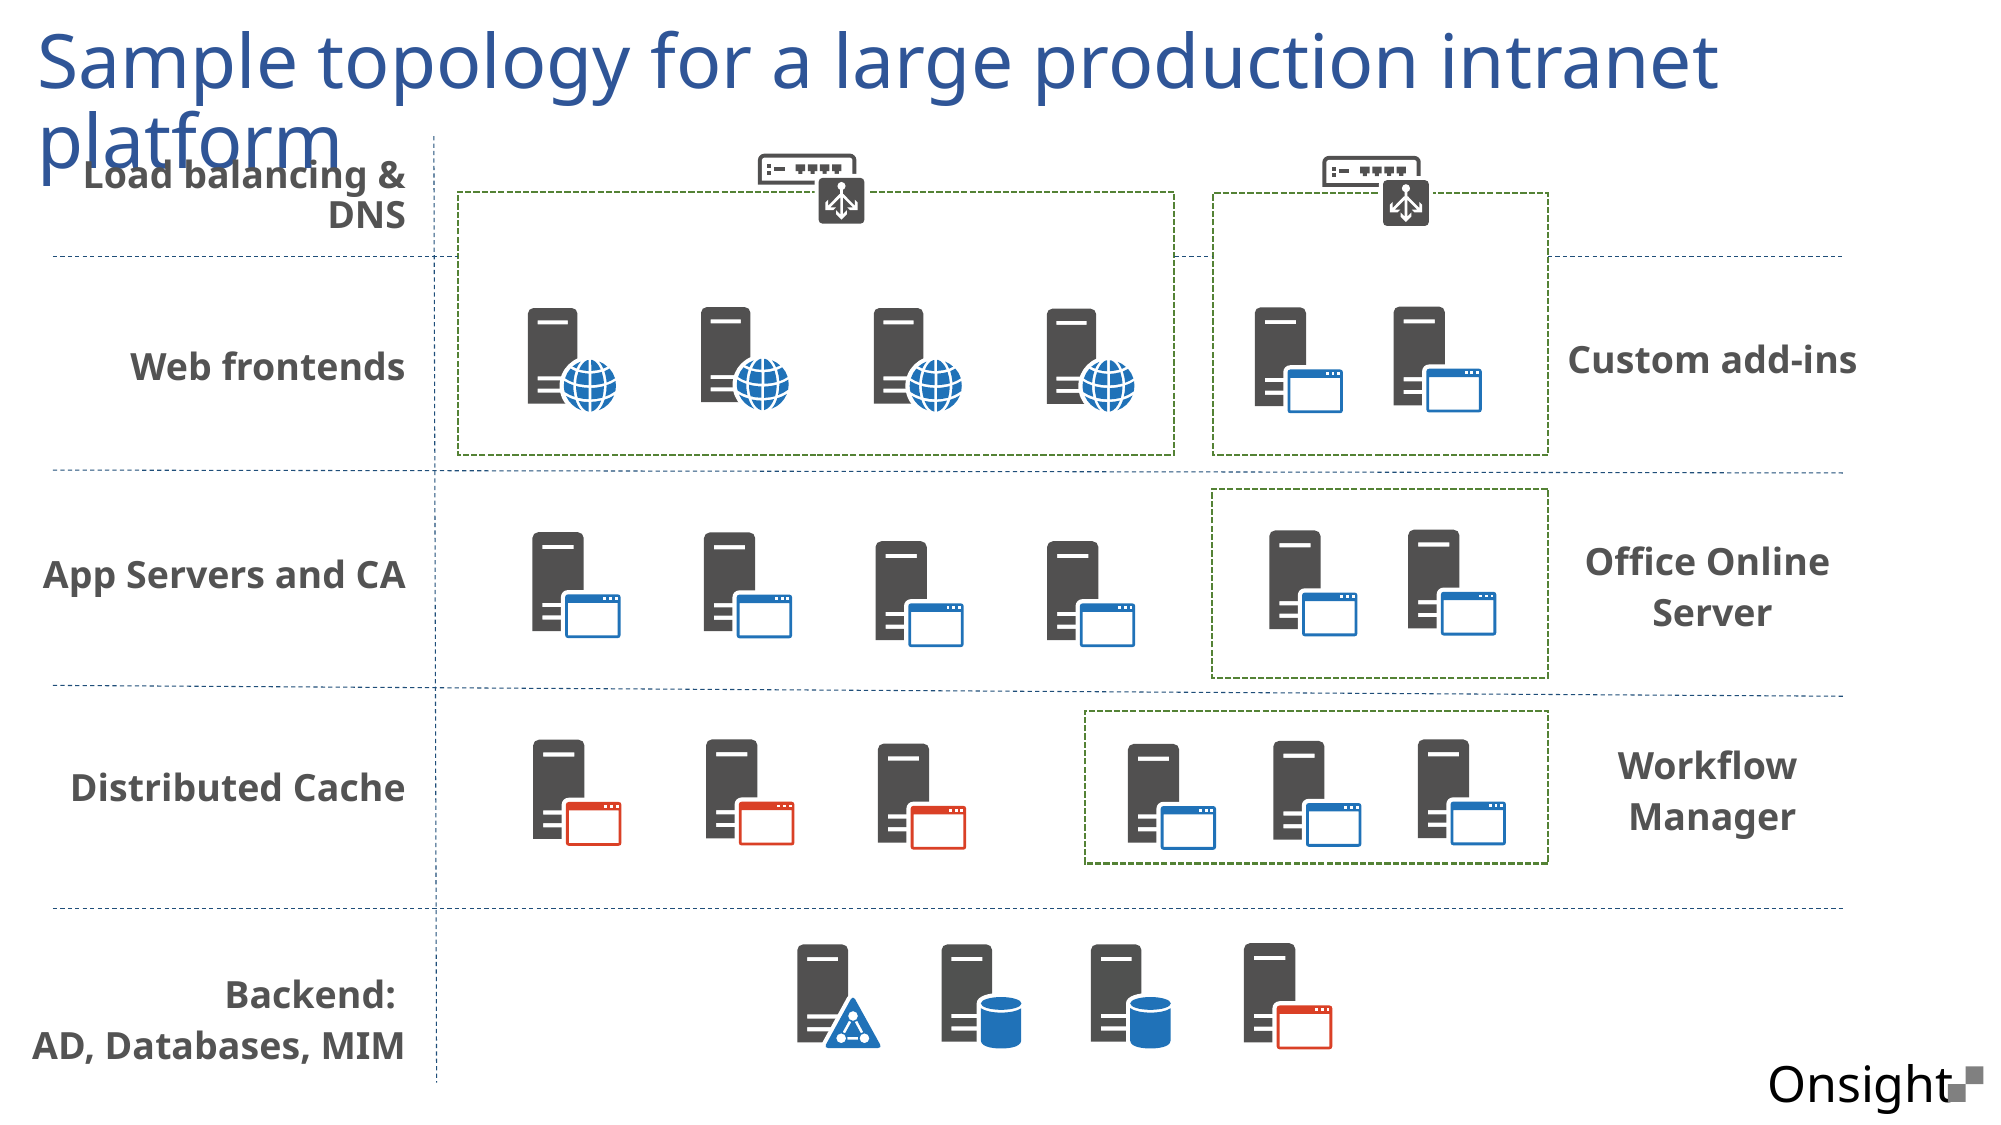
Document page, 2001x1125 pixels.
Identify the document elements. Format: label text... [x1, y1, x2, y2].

text_box App Servers and CA [0, 548, 421, 604]
picture [1411, 732, 1511, 851]
picture [1401, 523, 1502, 641]
picture [1237, 936, 1338, 1055]
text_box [52, 469, 433, 473]
text_box [1084, 710, 1549, 865]
text_box Office Online Server [1569, 536, 1856, 643]
picture [694, 300, 794, 416]
picture [1266, 734, 1367, 852]
text_box Web frontends [20, 340, 421, 396]
picture [1248, 300, 1348, 419]
text_box [457, 191, 1175, 456]
picture [526, 733, 627, 851]
text_box Load balancing & DNS [20, 148, 421, 245]
picture [697, 525, 798, 644]
picture [751, 147, 870, 229]
text_box [1211, 488, 1549, 679]
picture [1084, 938, 1175, 1054]
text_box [437, 685, 1845, 697]
picture [1387, 300, 1487, 418]
picture [1121, 737, 1222, 855]
text_box Backend: AD, Databases, MIM [0, 968, 421, 1075]
text_box Workflow Manager [1558, 739, 1867, 846]
text_box Custom add-ins [1552, 334, 1873, 390]
picture [1316, 149, 1434, 231]
title Sample topology for a large production intranet platform [22, 15, 1982, 152]
text_box [1212, 192, 1549, 456]
picture [525, 525, 626, 644]
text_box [437, 469, 1845, 473]
picture [871, 737, 972, 855]
picture [1262, 523, 1363, 642]
picture [521, 301, 621, 417]
picture [935, 938, 1025, 1054]
picture [867, 301, 967, 417]
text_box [52, 685, 433, 697]
picture [1040, 534, 1141, 653]
picture [869, 534, 969, 653]
picture [1040, 302, 1140, 417]
picture [699, 732, 800, 851]
picture [790, 938, 886, 1053]
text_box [433, 136, 437, 1083]
text_box Distributed Cache [20, 762, 421, 818]
